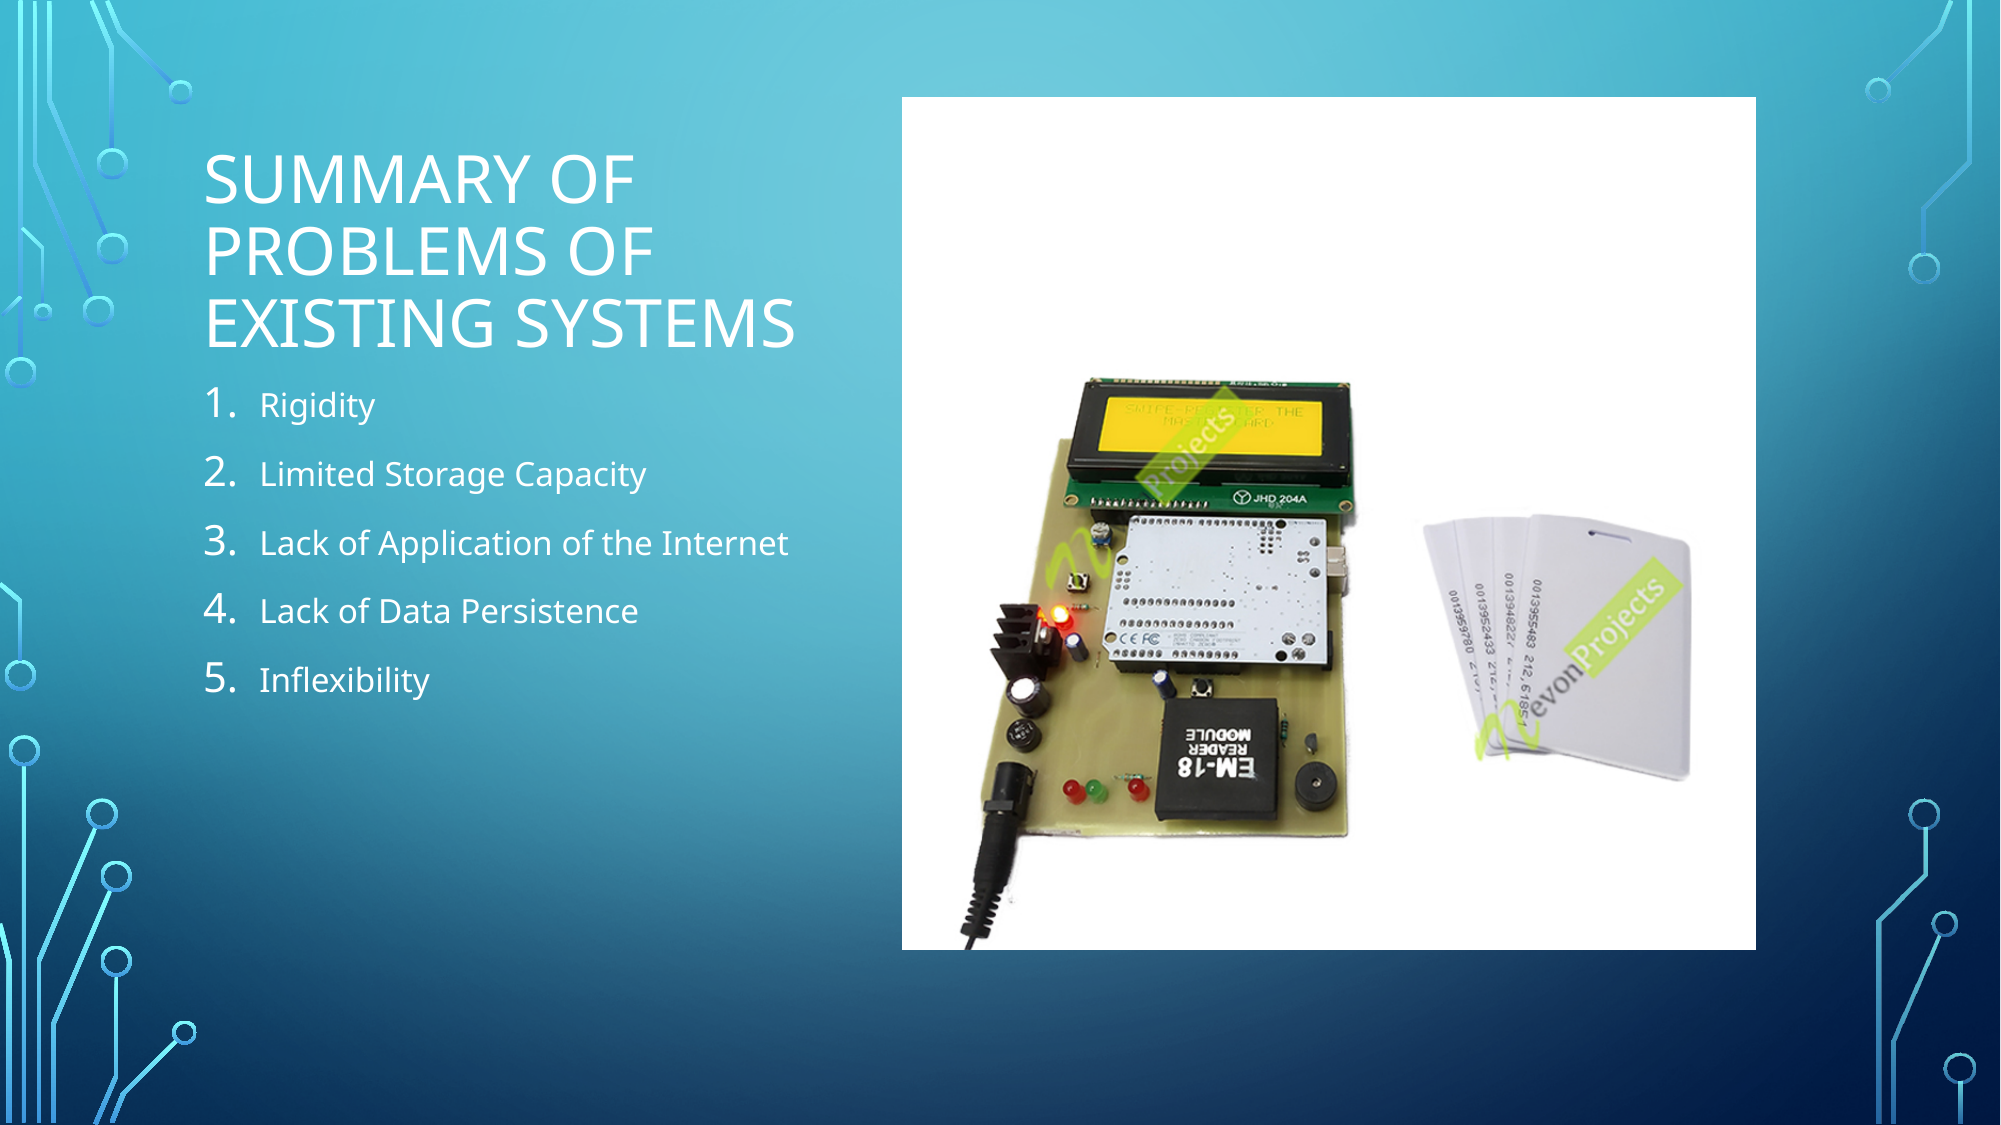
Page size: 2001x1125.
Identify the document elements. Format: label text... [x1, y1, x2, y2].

title Summary of problems of existing systems [188, 99, 821, 369]
list Rigidity Limited Storage Capacity Lack of Application of the Internet Lack of Data Persistence Inflexibility [188, 369, 821, 950]
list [902, 96, 1756, 951]
